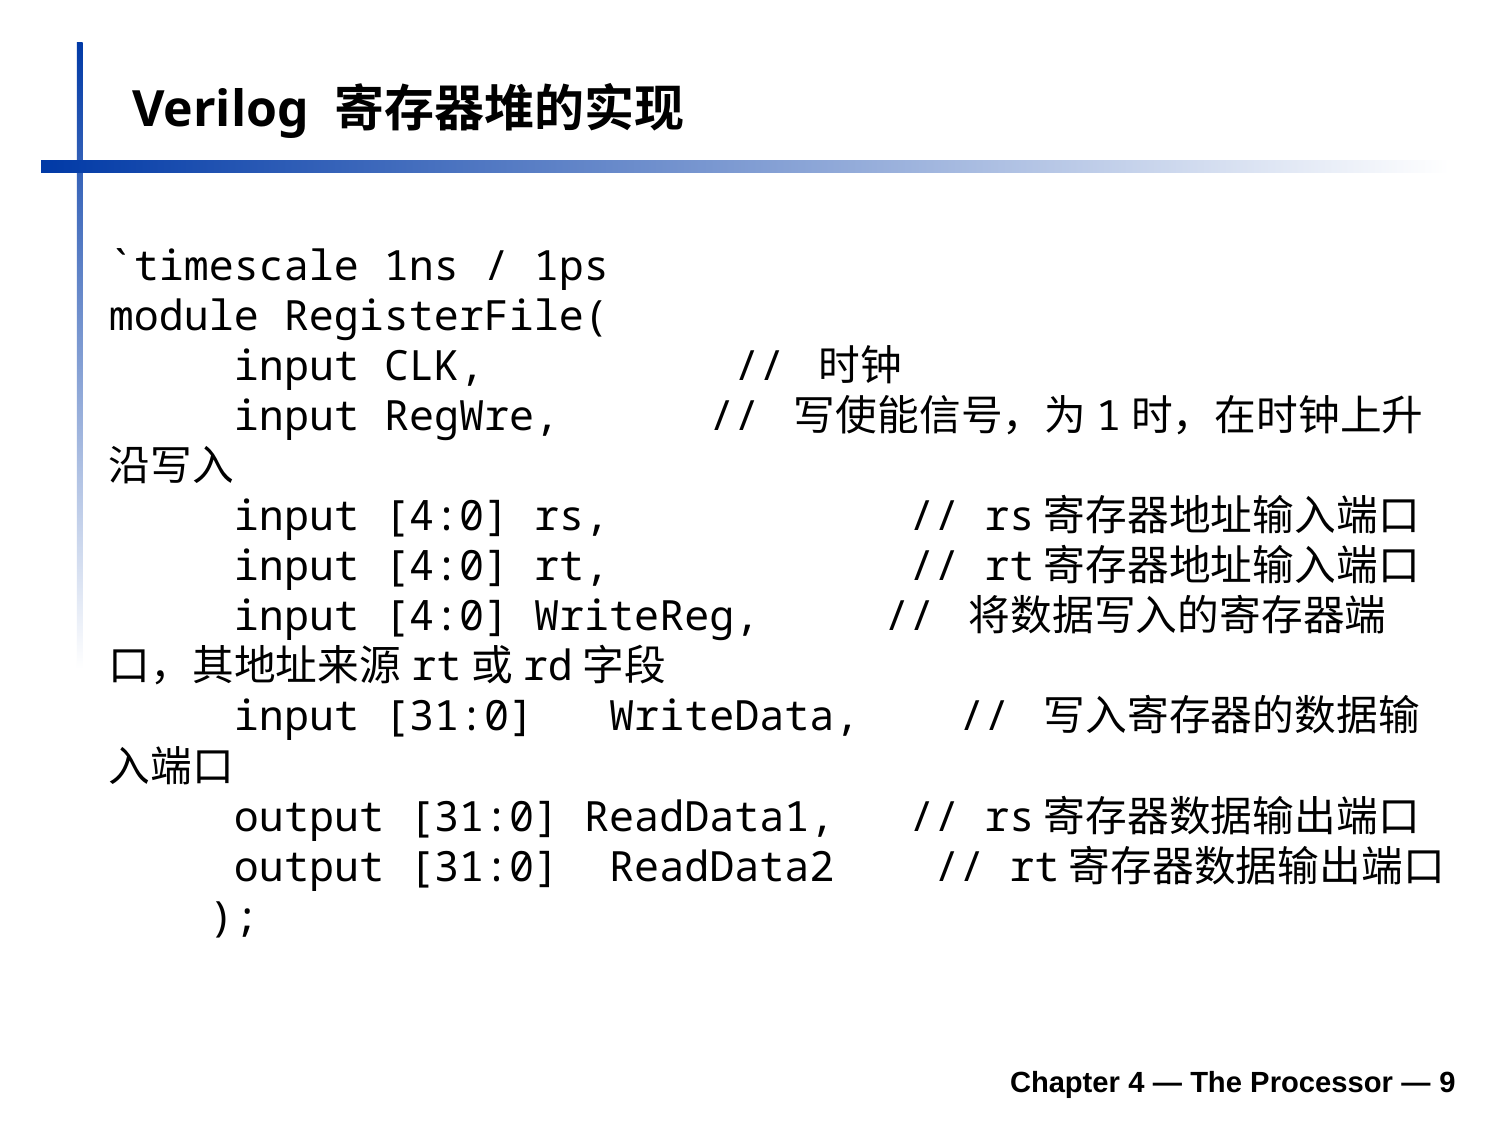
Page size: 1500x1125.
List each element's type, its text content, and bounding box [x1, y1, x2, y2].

footer Chapter 4 — The Processor — 9 [277, 1046, 1471, 1106]
text_box Verilog 寄存器堆的实现 [113, 68, 703, 144]
text_box `timescale 1ns / 1ps module RegisterFile( input CLK, // 时钟 input RegWre, // 写使能信号，为1时，在时钟上升沿写入 input [4:0] rs, // rs寄存器地址输入端口 input [4:0] rt, // rt寄存器地址输入端口 input [4:0] WriteReg, // 将数据写入的寄存器端口，其地址来源rt或rd字段 input [31:0] WriteData, // 写入寄存器的数据输入端口 output [31:0] ReadData1, // rs寄存器数据输出端口 output [31:0] ReadData2 // rt寄存器数据输出端口 ); [94, 231, 1465, 947]
